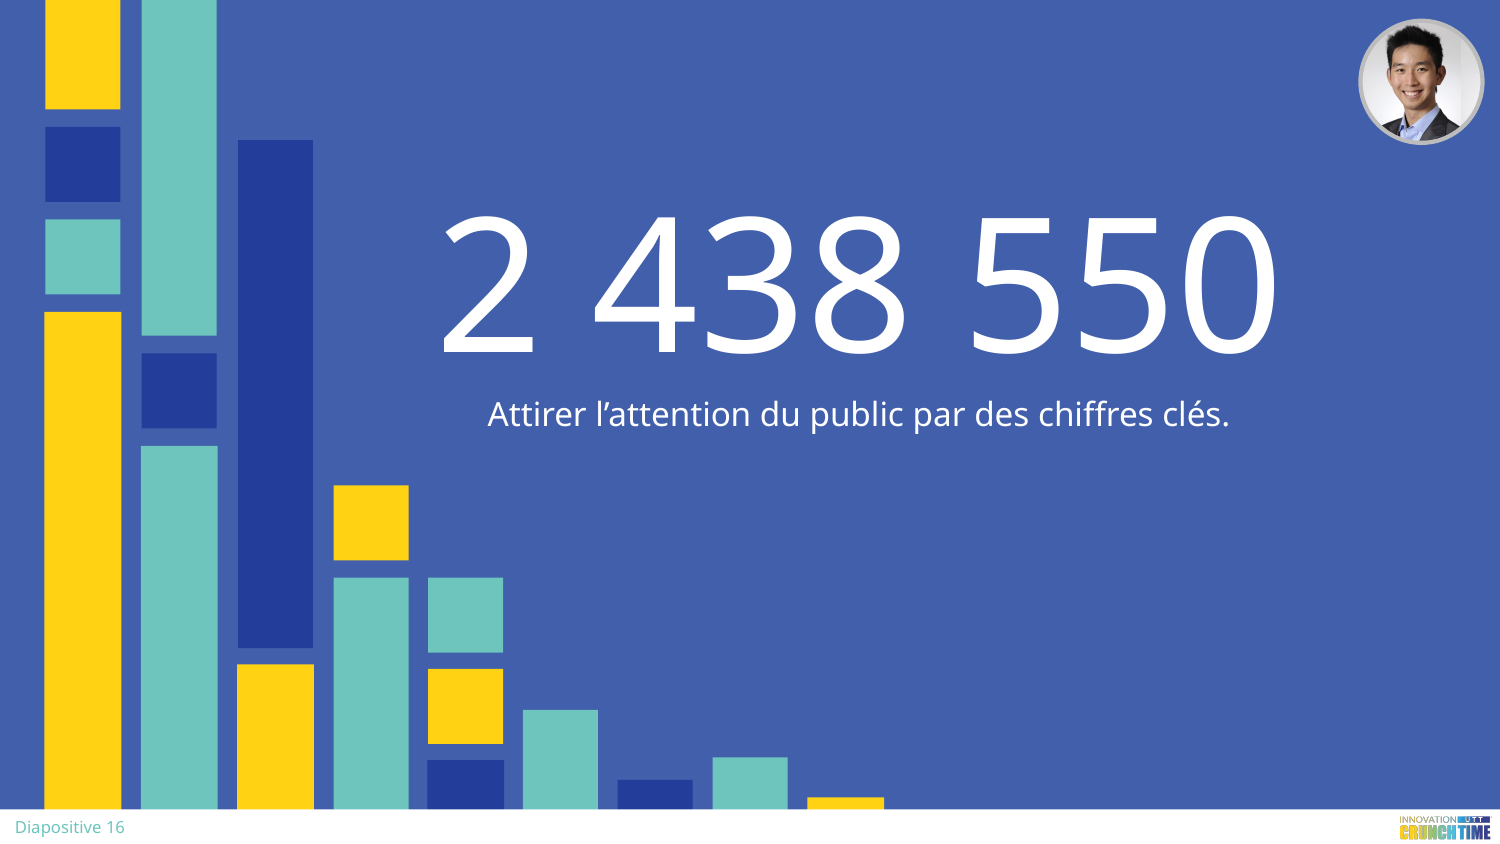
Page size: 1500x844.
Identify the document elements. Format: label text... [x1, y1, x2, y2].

title 2 438 550 [336, 195, 1384, 360]
list Attirer l’attention du public par des chiffres clés. [336, 377, 1384, 449]
picture [1399, 816, 1493, 840]
text_box [1358, 18, 1485, 145]
